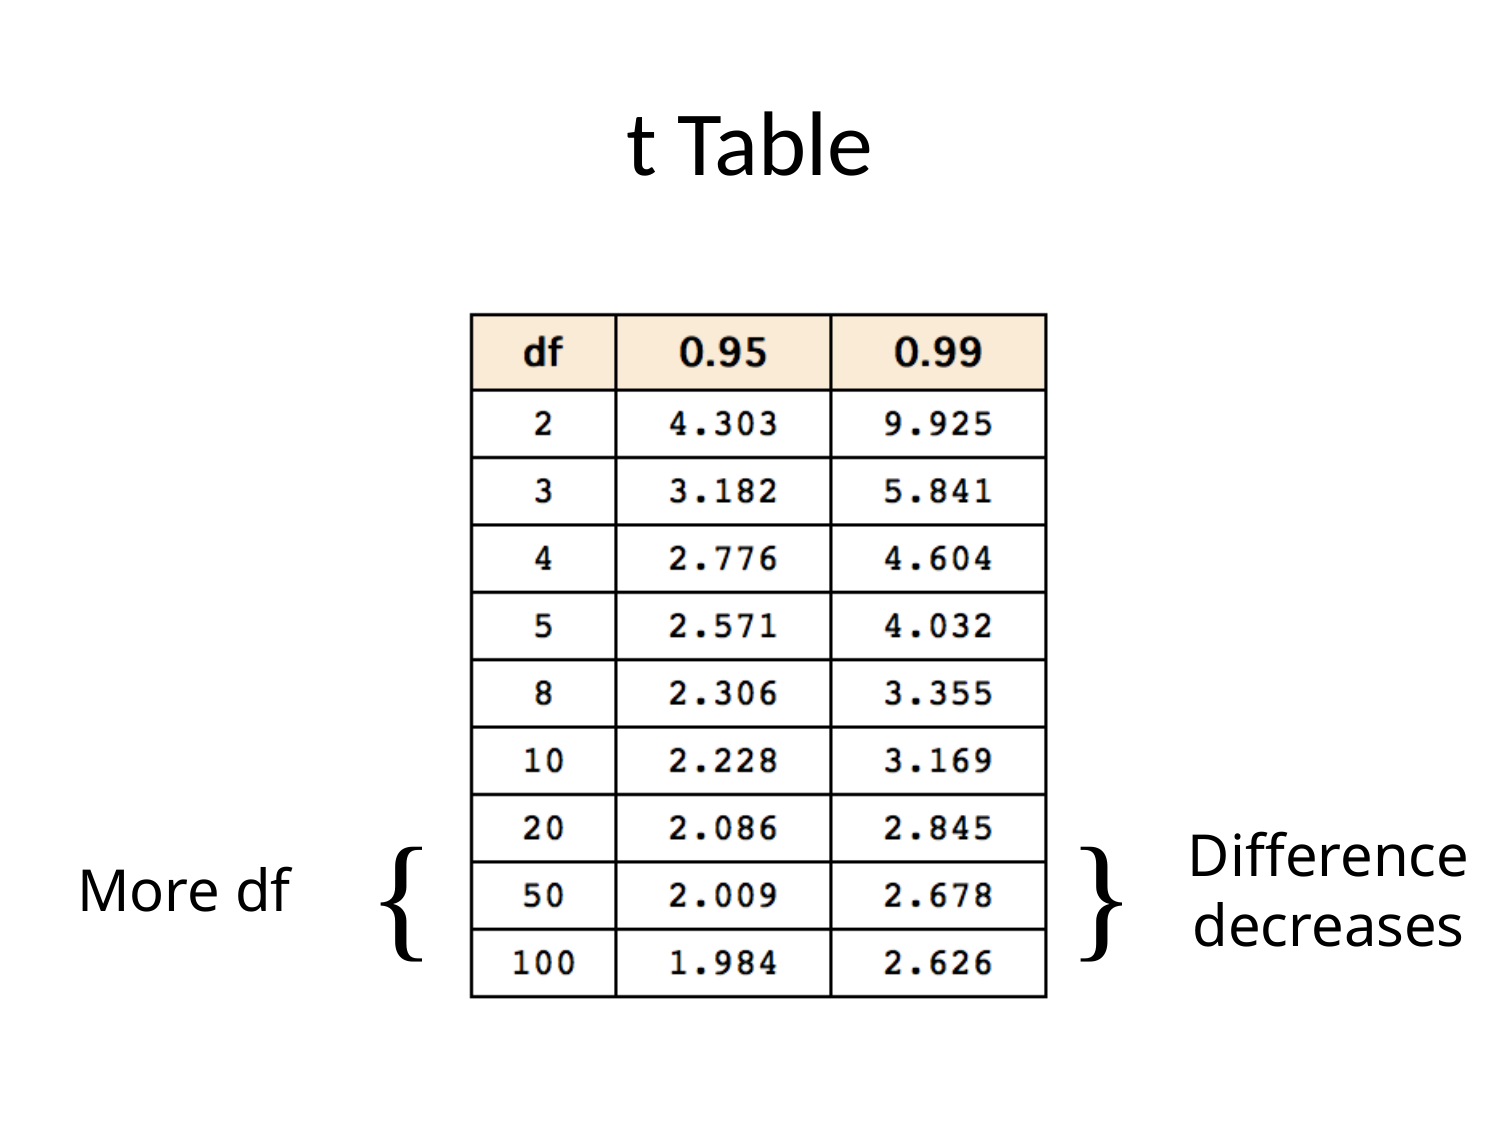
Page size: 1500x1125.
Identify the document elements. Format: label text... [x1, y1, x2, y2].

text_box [56, 794, 462, 984]
title t Table [75, 45, 1425, 233]
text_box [1057, 794, 1500, 984]
picture [467, 307, 1052, 1006]
